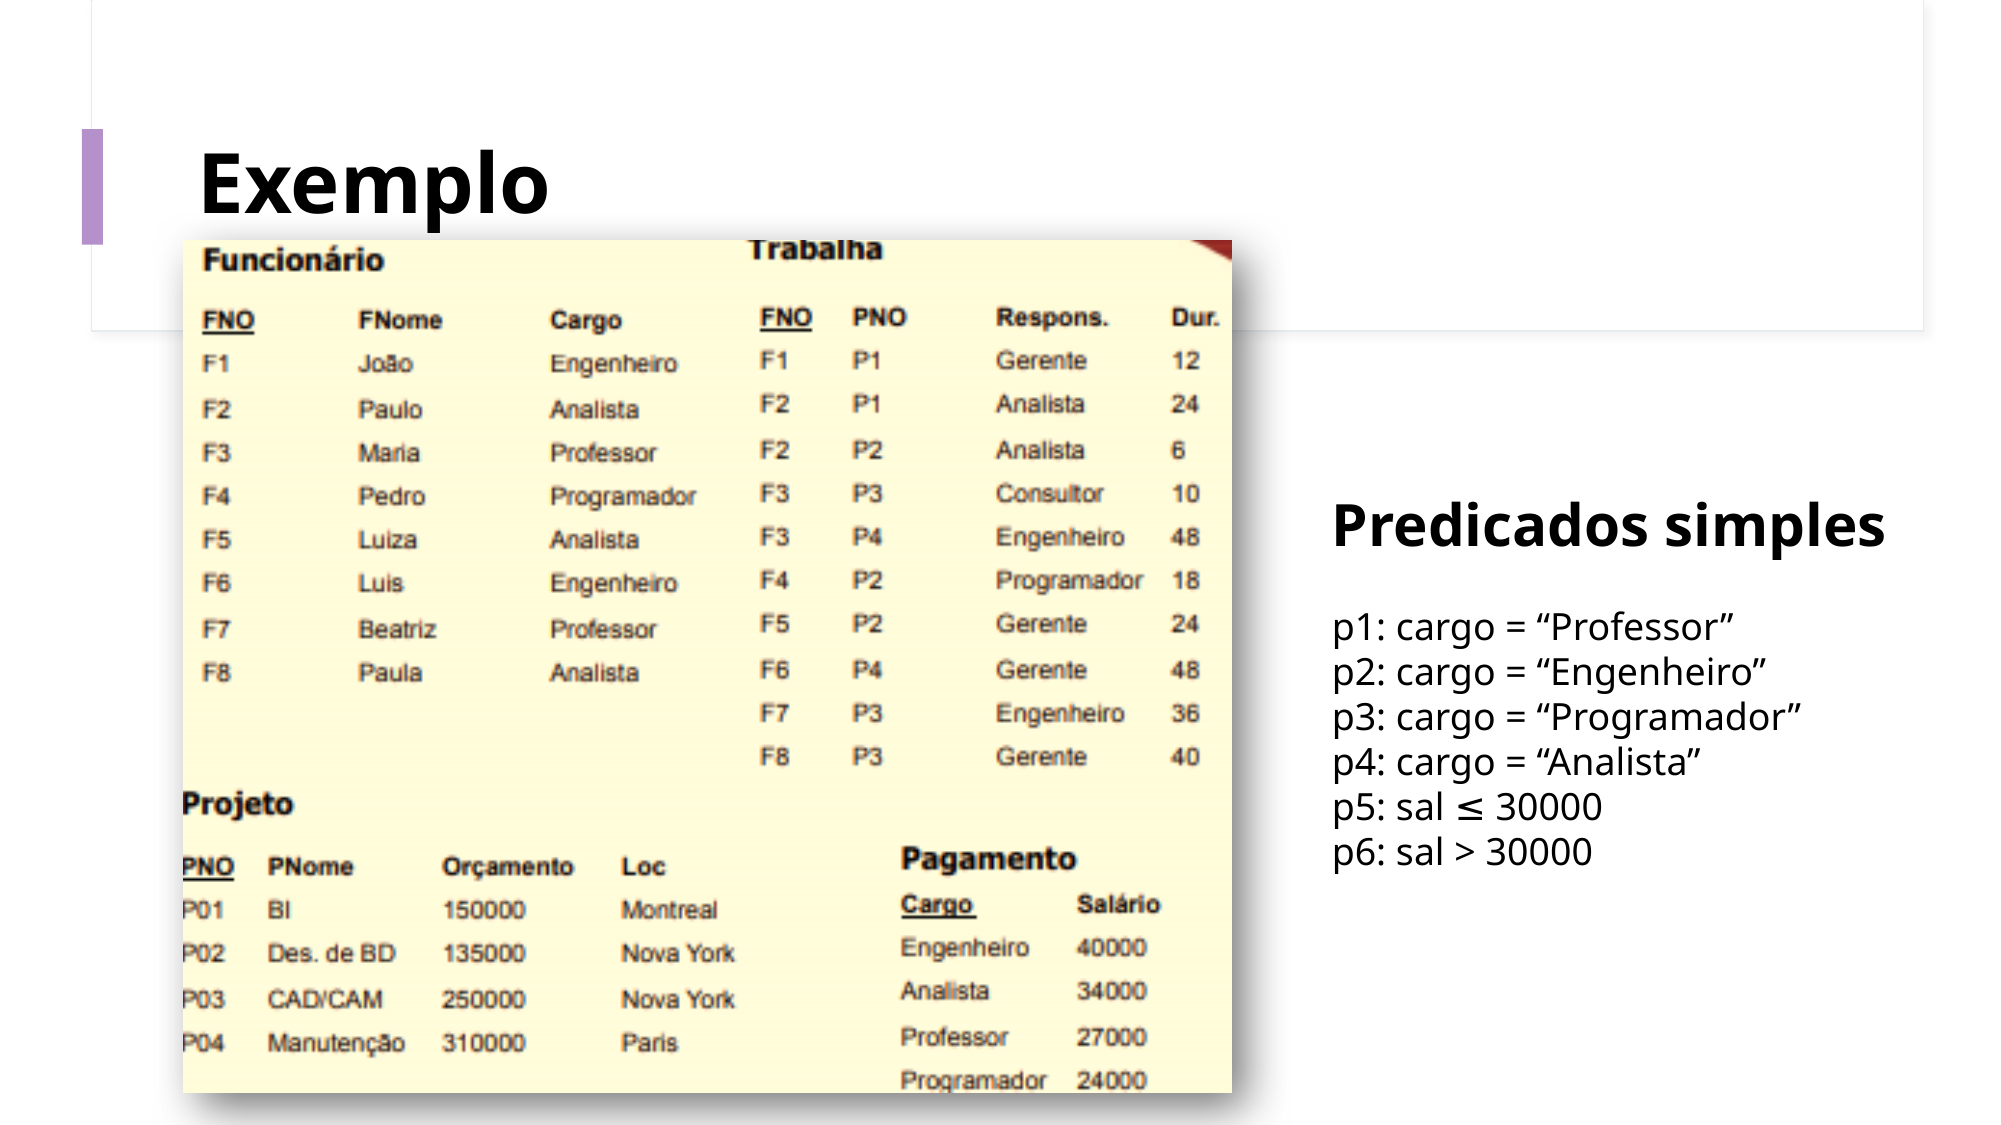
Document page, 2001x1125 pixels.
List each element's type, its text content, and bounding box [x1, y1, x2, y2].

picture [182, 240, 1232, 1093]
text_box Predicados simples p1: cargo = “Professor” p2: cargo = “Engenheiro” p3: cargo = “Programador” p4: cargo = “Analista” p5: sal ≤ 30000 p6: sal > 30000 [1317, 480, 1949, 881]
title Exemplo [183, 90, 1851, 284]
